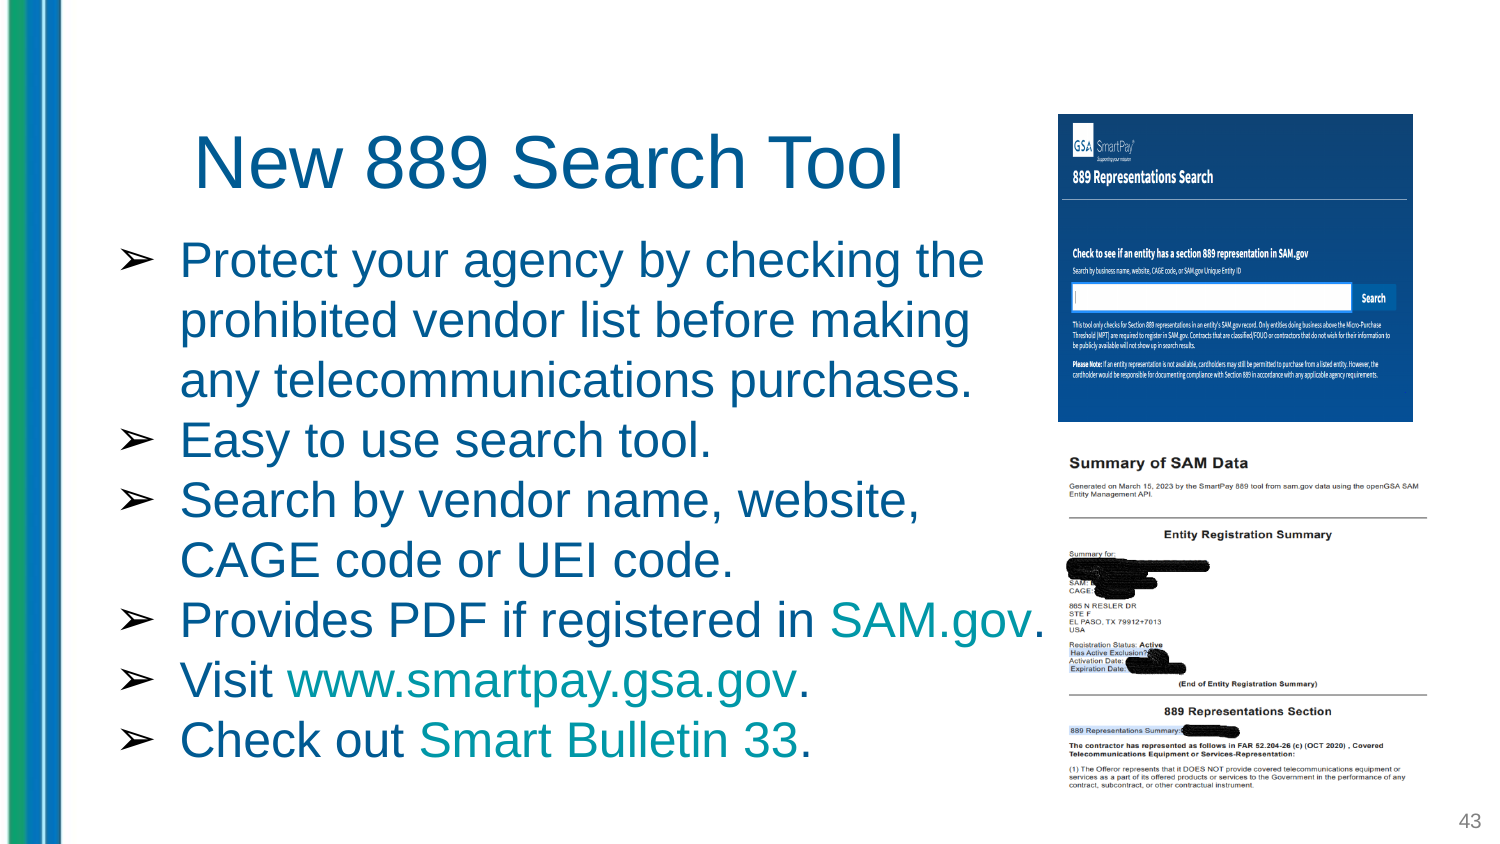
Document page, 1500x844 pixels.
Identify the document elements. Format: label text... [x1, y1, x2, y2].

picture [33, 0, 1500, 844]
text_box Protect your agency by checking the prohibited vendor list before making any telecommunications purchases. Easy to use search tool. Search by vendor name, website, CAGE code or UEI code. Provides PDF if registered in SAM.gov. Visit www.smartpay.gsa.gov. Check out Smart Bulletin 33. [89, 220, 1067, 830]
picture [0, 0, 26, 844]
title New 889 Search Tool [111, 114, 907, 202]
